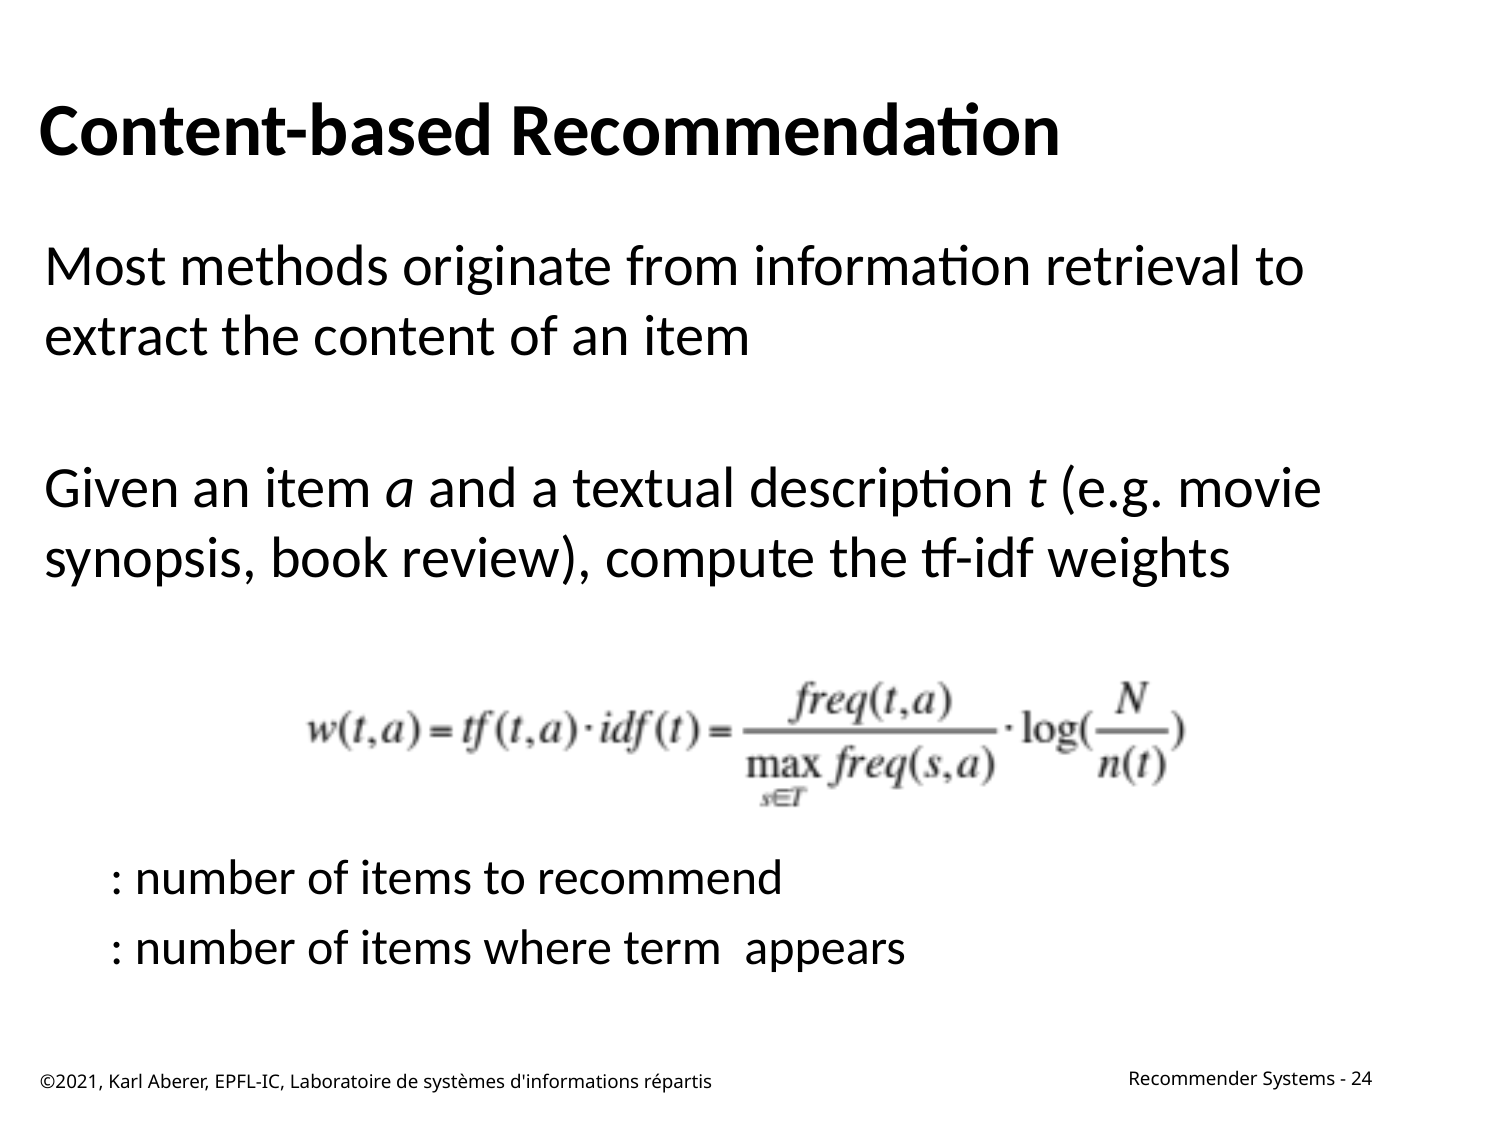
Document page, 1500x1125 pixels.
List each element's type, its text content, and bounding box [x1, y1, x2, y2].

footer ©2021, Karl Aberer, EPFL-IC, Laboratoire de systèmes d'informations répartis [24, 1062, 988, 1101]
title Content-based Recommendation [24, 49, 1388, 201]
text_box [300, 668, 1190, 811]
